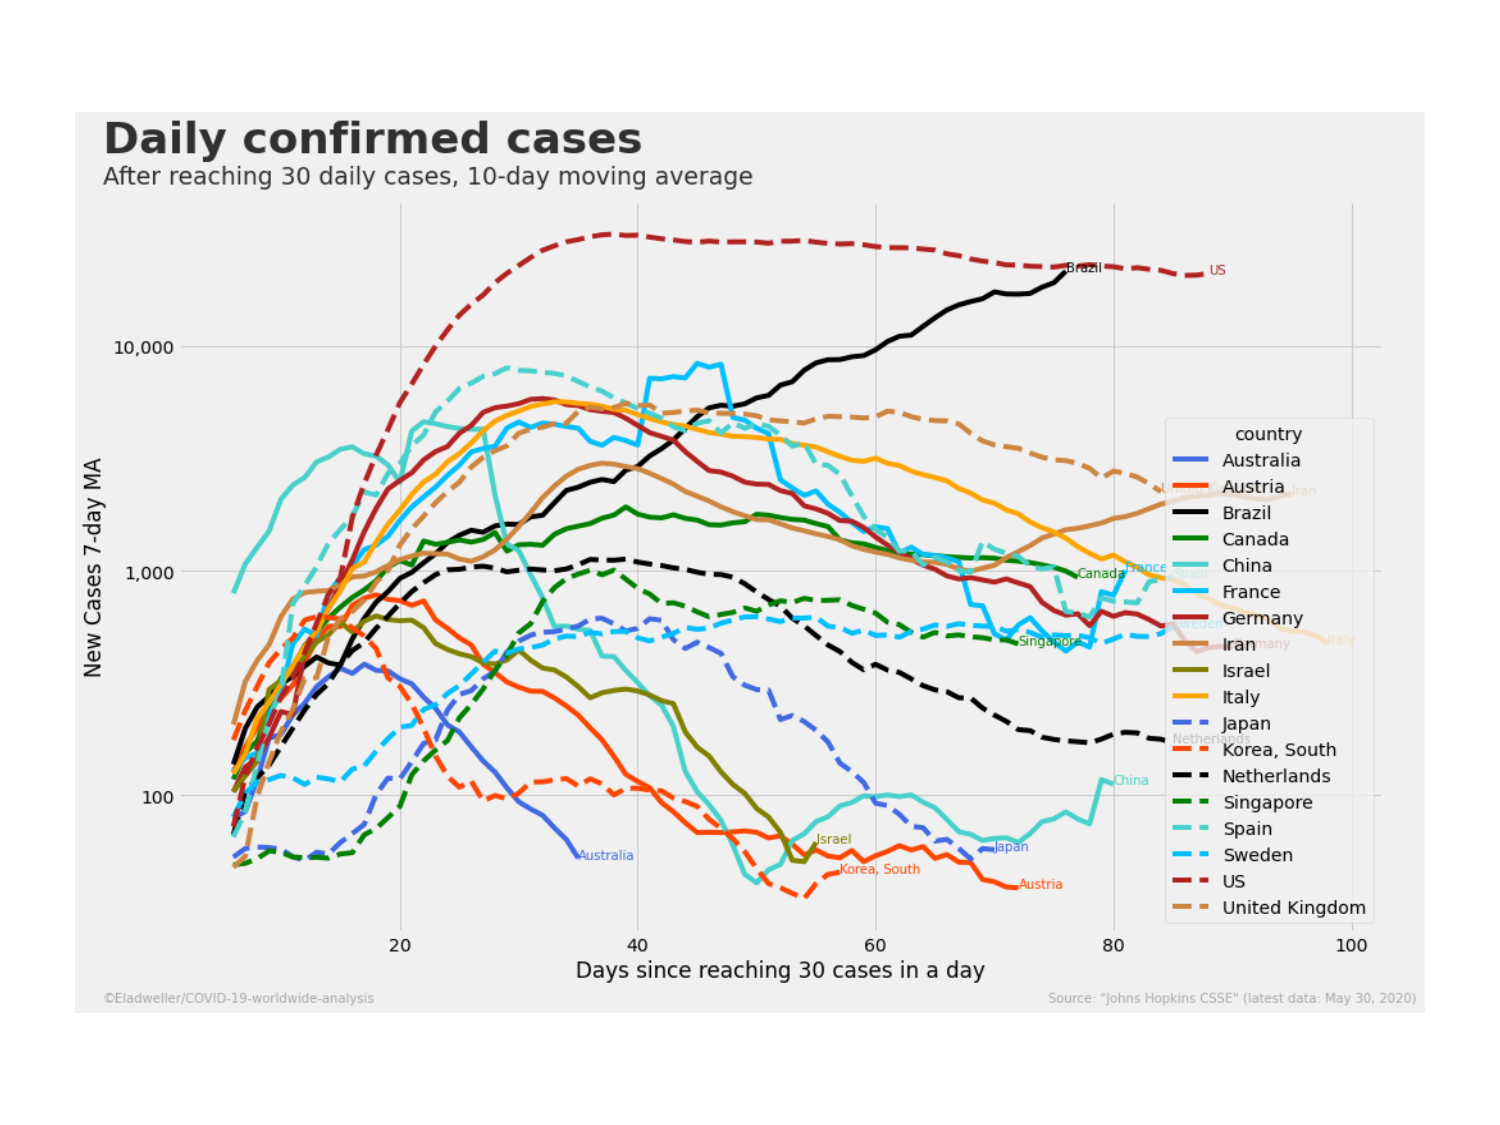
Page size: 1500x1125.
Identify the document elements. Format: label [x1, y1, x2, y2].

picture [74, 112, 1426, 1013]
